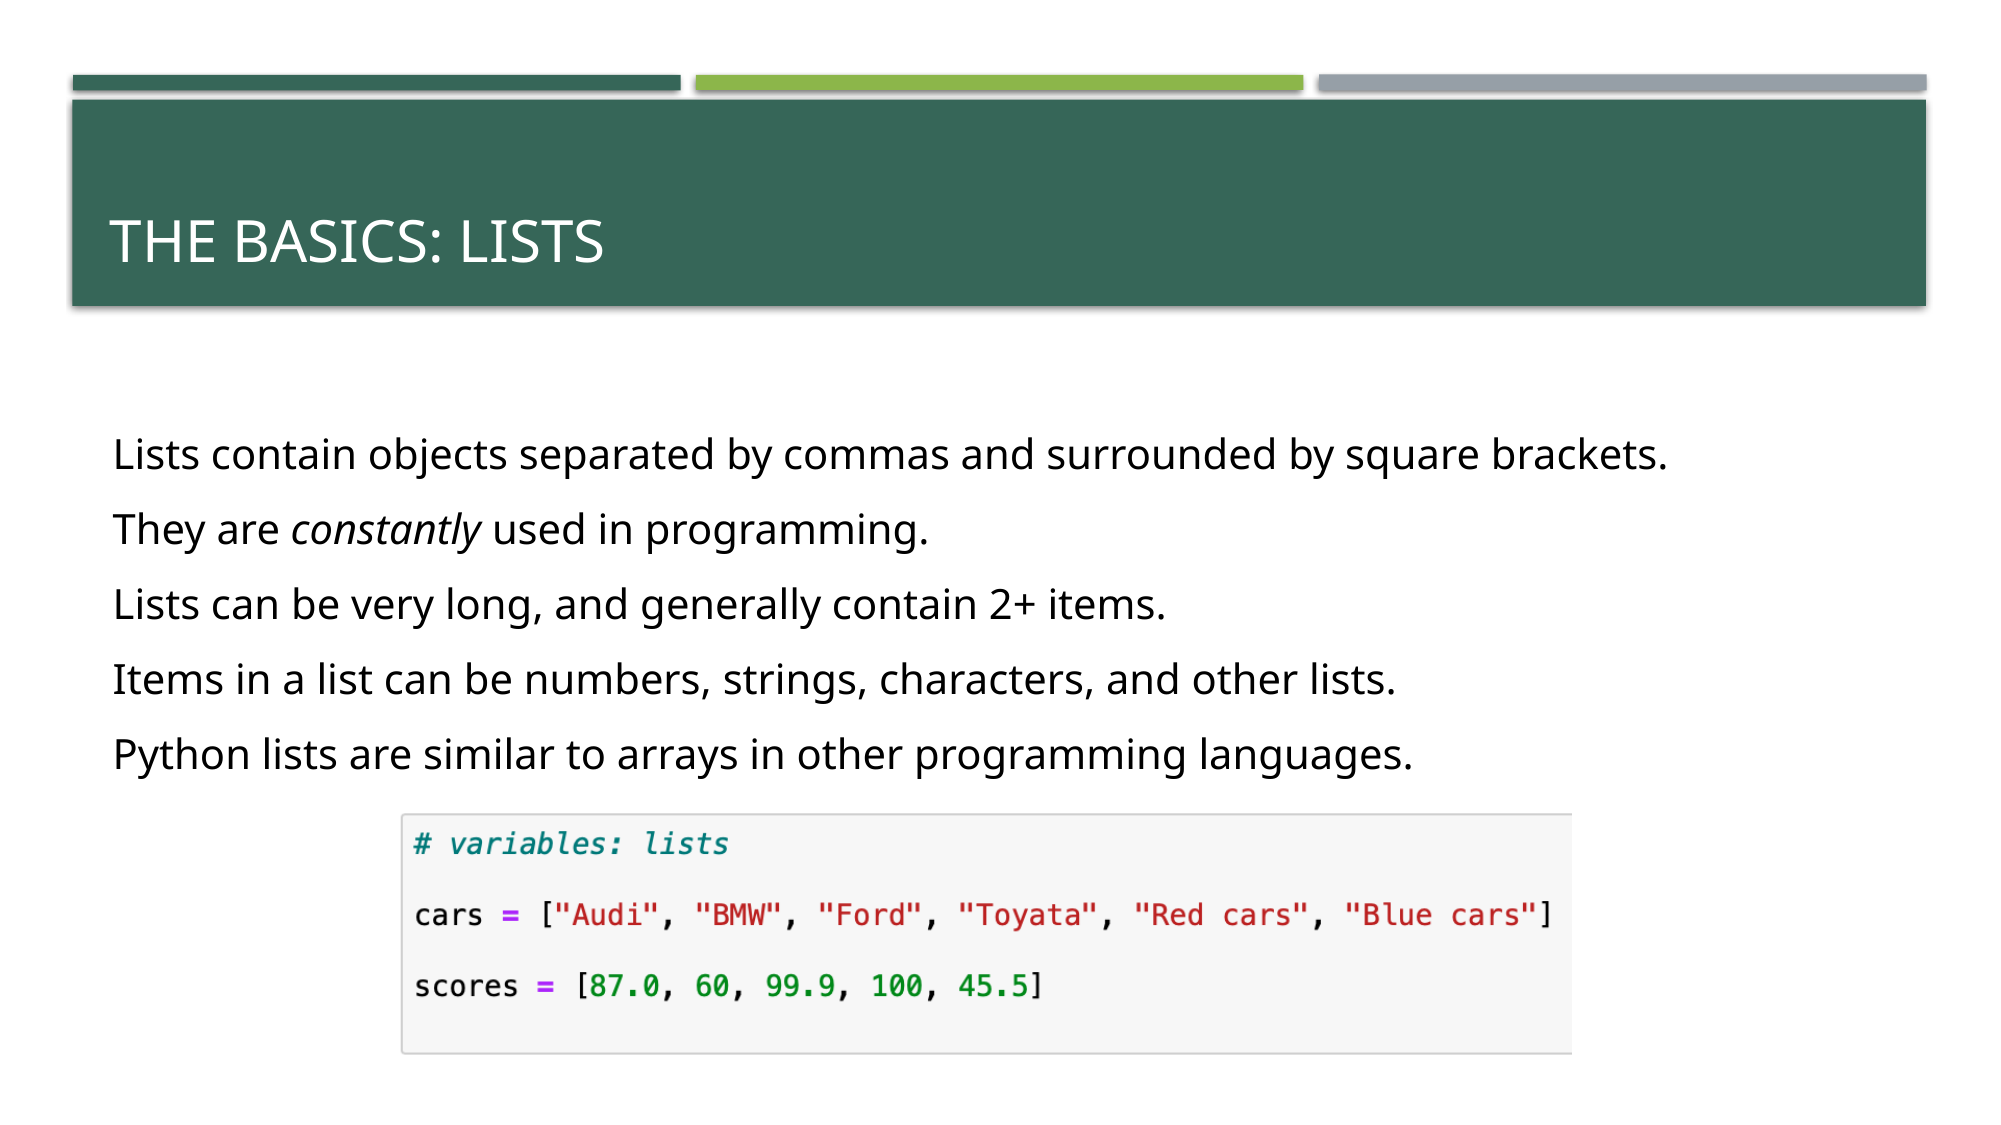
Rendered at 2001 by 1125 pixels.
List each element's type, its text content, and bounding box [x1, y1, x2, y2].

title The basics: lists [94, 119, 1904, 282]
text_box Lists contain objects separated by commas and surrounded by square brackets. They are constantly used in programming. Lists can be very long, and generally contain 2+ items. Items in a list can be numbers, strings, characters, and other lists. Python lists are similar to arrays in other programming languages. [97, 395, 1904, 786]
picture [381, 805, 1573, 1063]
